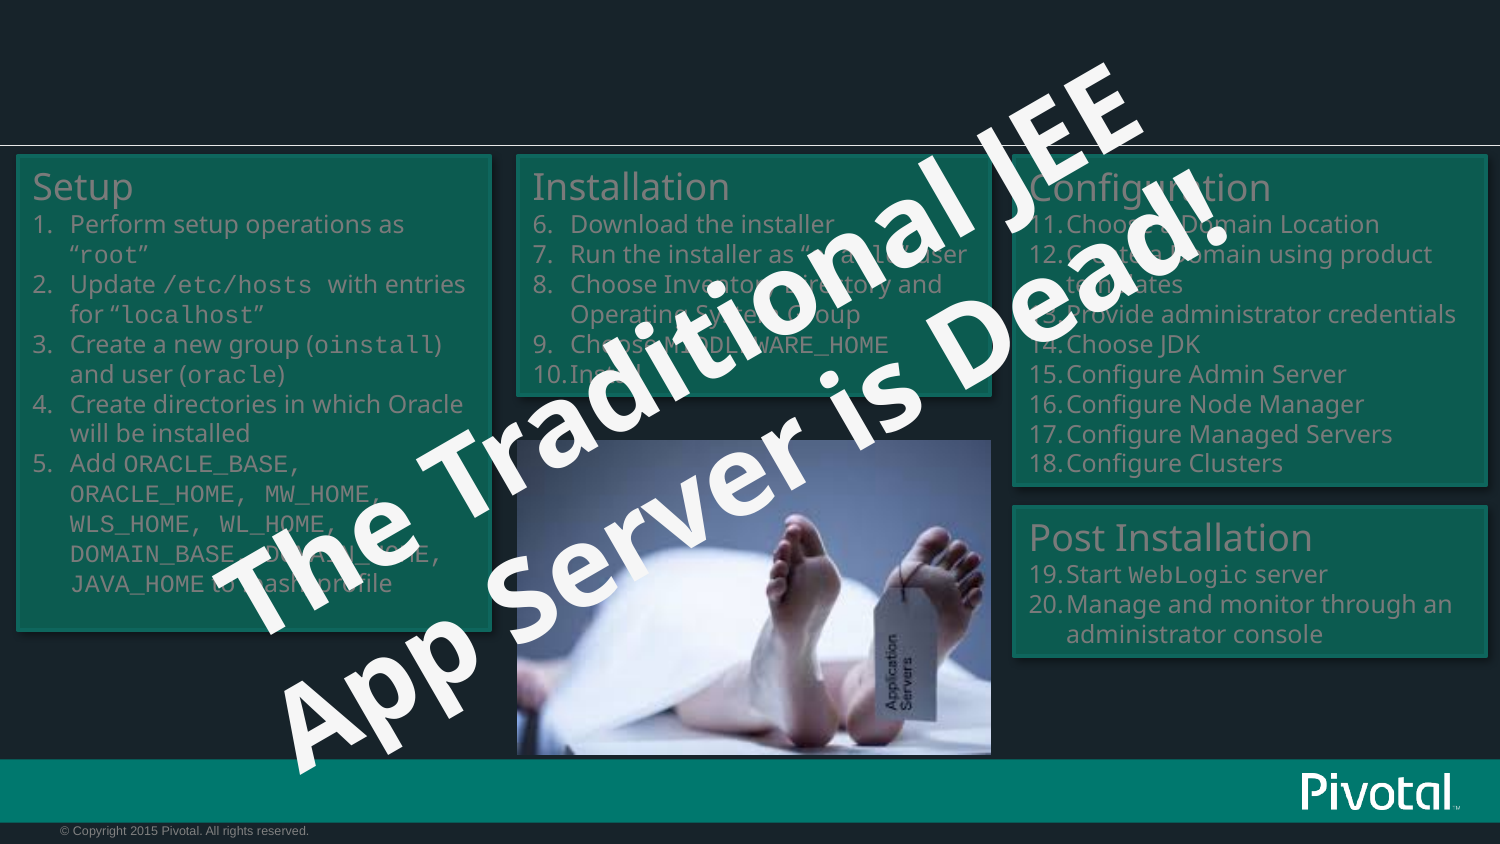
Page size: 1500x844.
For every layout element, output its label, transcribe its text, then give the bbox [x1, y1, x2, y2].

text_box Post Installation Start WebLogic server Manage and monitor through an administrator console [1012, 505, 1488, 658]
text_box Installation Download the installer Run the installer as “oracle” user Choose Inventory Directory and Operating System Group Choose MIDDLEWARE_HOME Install [516, 154, 864, 355]
text_box The Traditional JEE App Server is Dead! [122, 0, 1301, 831]
text_box Configuration Choose a Domain Location Create a Domain using product templates Provide administrator credentials Choose JDK Configure Admin Server Configure Node Manager Configure Managed Servers Configure Clusters [1012, 154, 1488, 487]
text_box Setup Perform setup operations as “root” Update /etc/hosts with entries for “localhost” Create a new group (oinstall) and user (oracle) Create directories in which Oracle will be installed Add ORACLE_BASE, ORACLE_HOME, MW_HOME, WLS_HOME, WL_HOME, DOMAIN_BASE, DOMAIN_HOME, JAVA_HOME to .bash_profile [16, 154, 492, 632]
picture [1302, 773, 1460, 810]
picture [517, 440, 991, 755]
